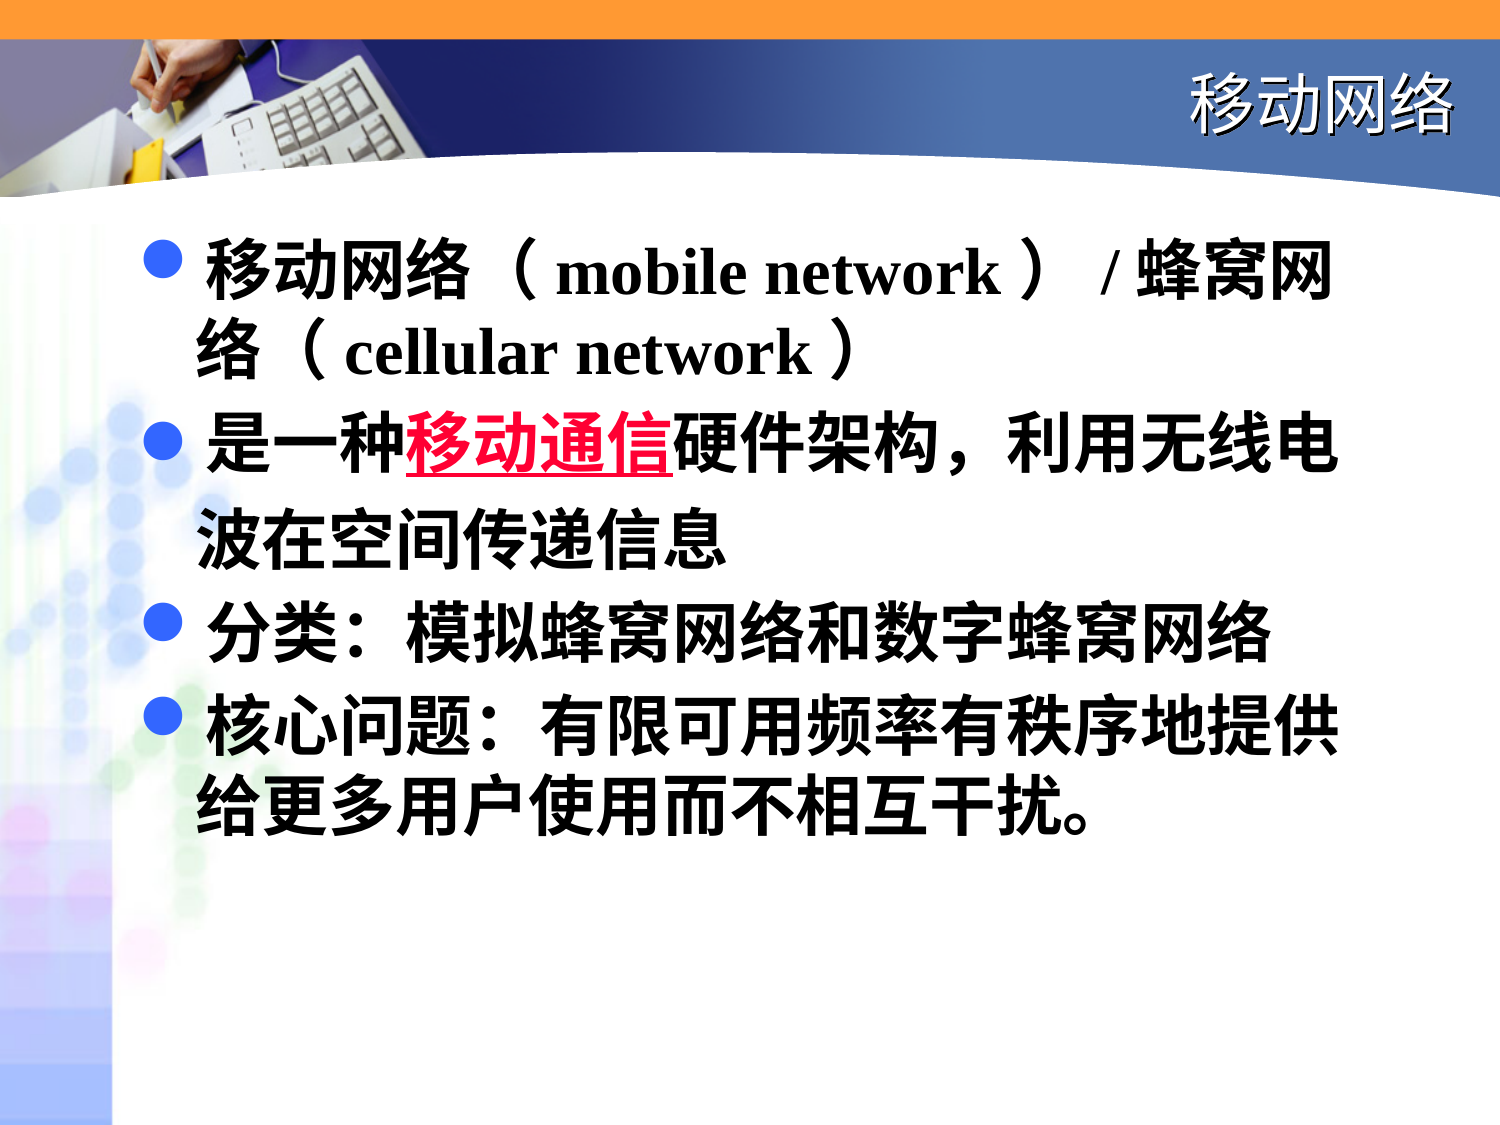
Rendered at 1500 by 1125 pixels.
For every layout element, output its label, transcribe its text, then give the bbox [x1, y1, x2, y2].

list 移动网络（mobile network）/蜂窝网络（cellular network） 是一种移动通信硬件架构，利用无线电波在空间传递信息 分类：模拟蜂窝网络和数字蜂窝网络 核心问题：有限可用频率有秩序地提供给更多用户使用而不相互干扰。 [123, 220, 1399, 895]
picture [0, 225, 1500, 1125]
picture [0, 40, 1500, 199]
title 移动网络 [237, 42, 1471, 161]
